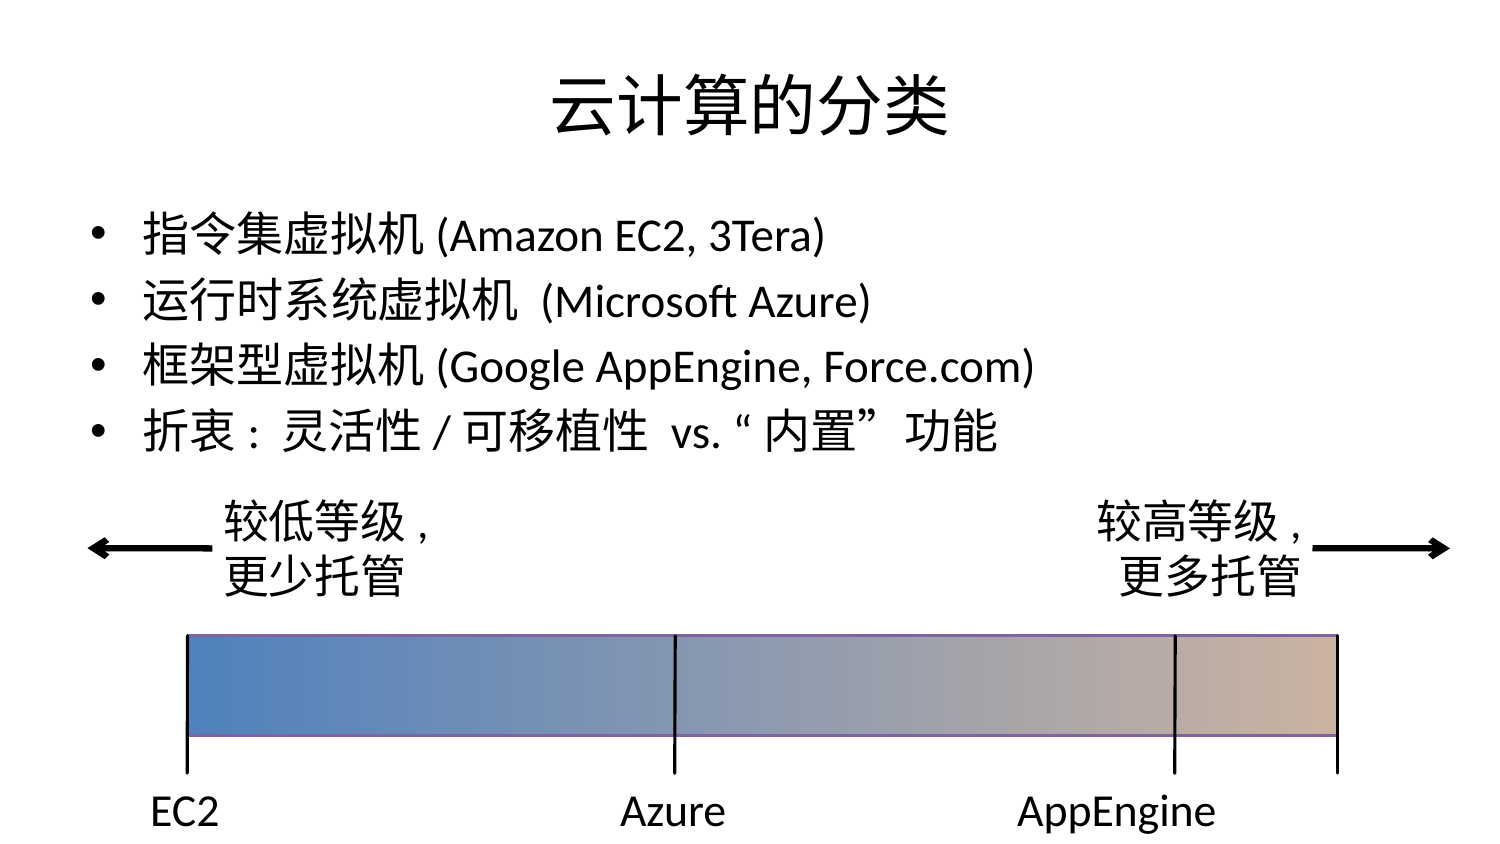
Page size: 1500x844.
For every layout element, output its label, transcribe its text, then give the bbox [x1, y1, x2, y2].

text_box [1176, 634, 1336, 738]
text_box [676, 634, 1174, 738]
text_box EC2 [135, 773, 235, 843]
title 云计算的分类 [75, 33, 1425, 175]
text_box 较高等级, 更多托管 [1081, 485, 1317, 611]
text_box [189, 634, 674, 738]
list 指令集虚拟机(Amazon EC2, 3Tera) 运行时系统虚拟机 (Microsoft Azure) 框架型虚拟机(Google AppEngine, Force.com) 折衷: 灵活性/可移植性 vs. “内置”功能 [75, 196, 1425, 468]
text_box 较低等级, 更少托管 [208, 485, 444, 611]
text_box Azure [605, 773, 742, 843]
text_box AppEngine [1002, 773, 1232, 843]
